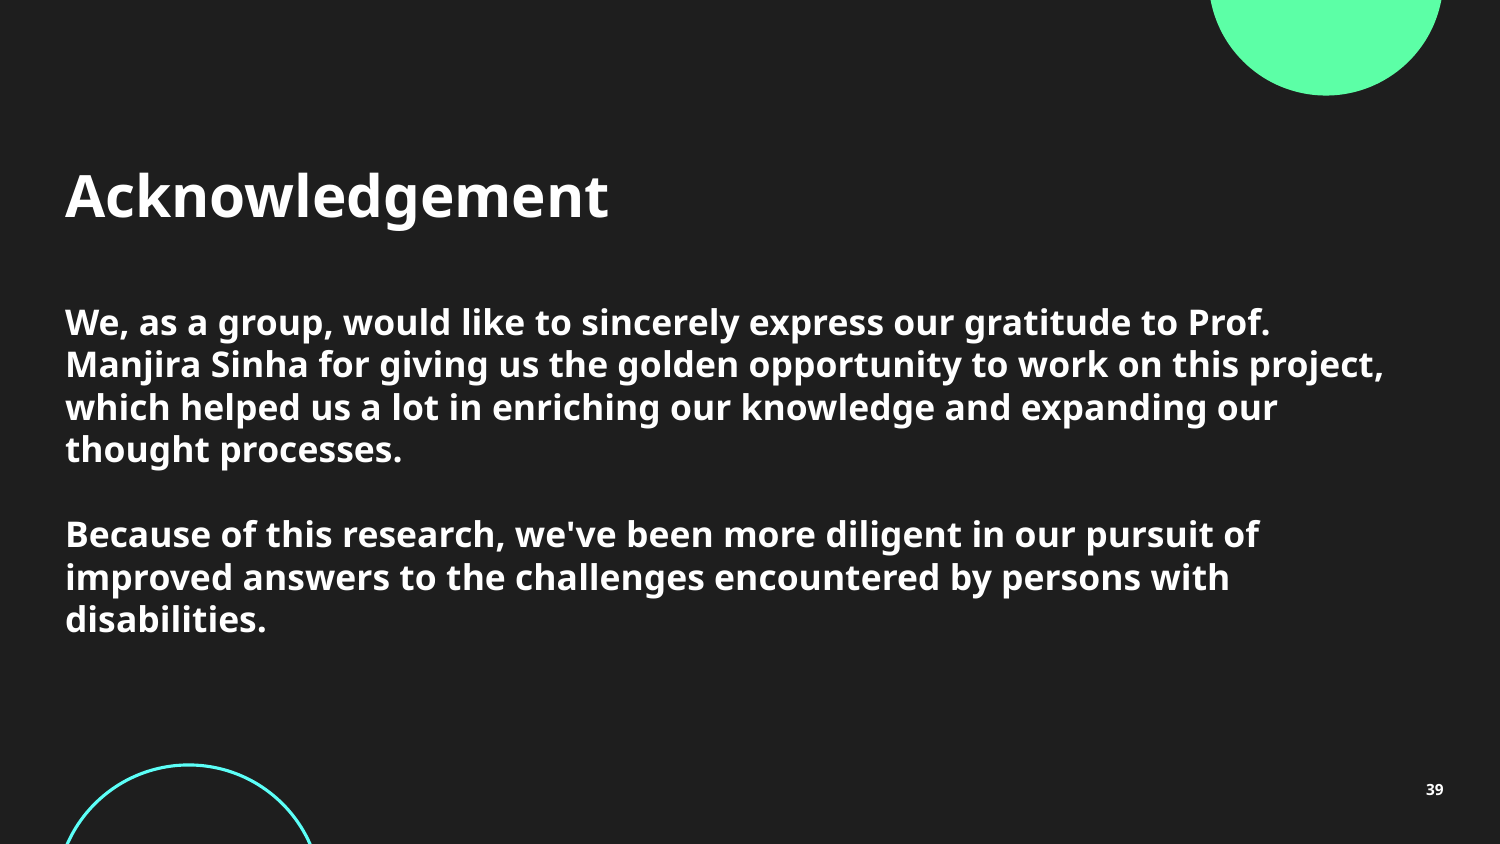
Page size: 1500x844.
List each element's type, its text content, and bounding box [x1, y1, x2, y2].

slide_number ‹#› [1389, 764, 1480, 816]
title Acknowledgement We, as a group, would like to sincerely express our gratitude to Prof. Manjira Sinha for giving us the golden opportunity to work on this project, which helped us a lot in enriching our knowledge and expanding our thought processes. Because of this research, we've been more diligent in our pursuit of improved answers to the challenges encountered by persons with disabilities. [49, 65, 1415, 805]
